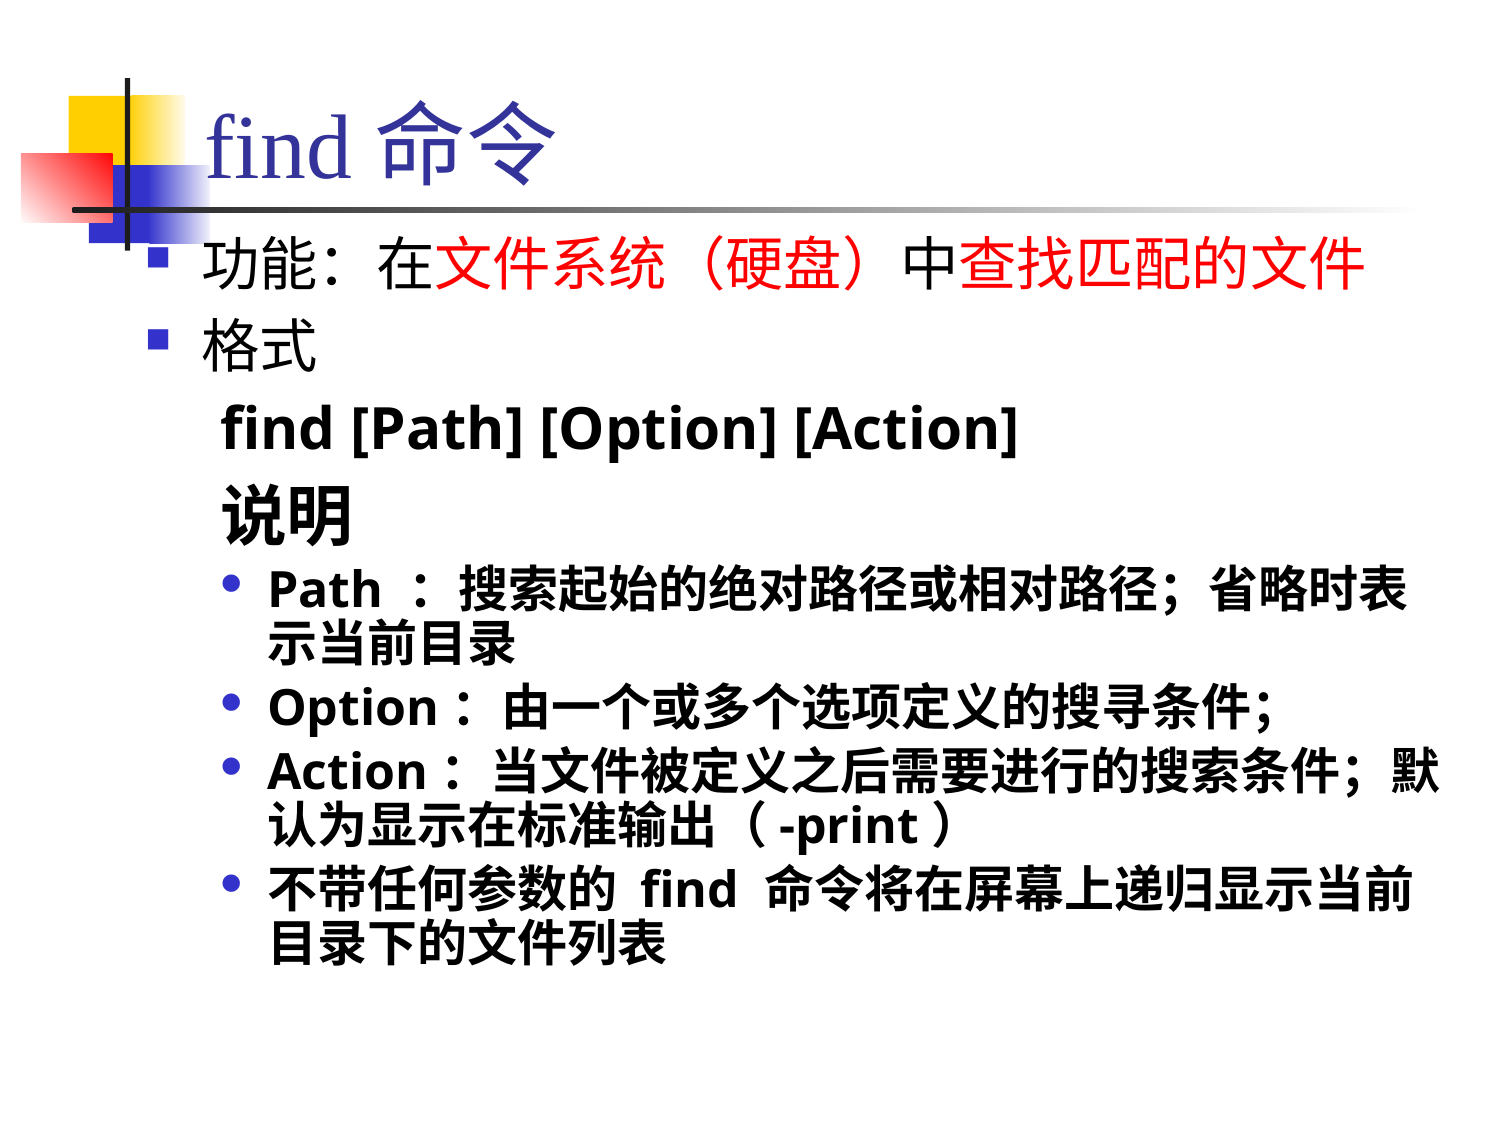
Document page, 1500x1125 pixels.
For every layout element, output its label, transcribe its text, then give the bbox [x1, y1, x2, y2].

title find命令 [189, 31, 1468, 205]
list 功能：在文件系统（硬盘）中查找匹配的文件 格式 find [Path] [Option] [Action] 说明 Path ：搜索起始的绝对路径或相对路径；省略时表示当前目录 Option：由一个或多个选项定义的搜寻条件； Action：当文件被定义之后需要进行的搜索条件；默认为显示在标准输出（-print） 不带任何参数的 find 命令将在屏幕上递归显示当前目录下的文件列表 [130, 219, 1467, 1106]
